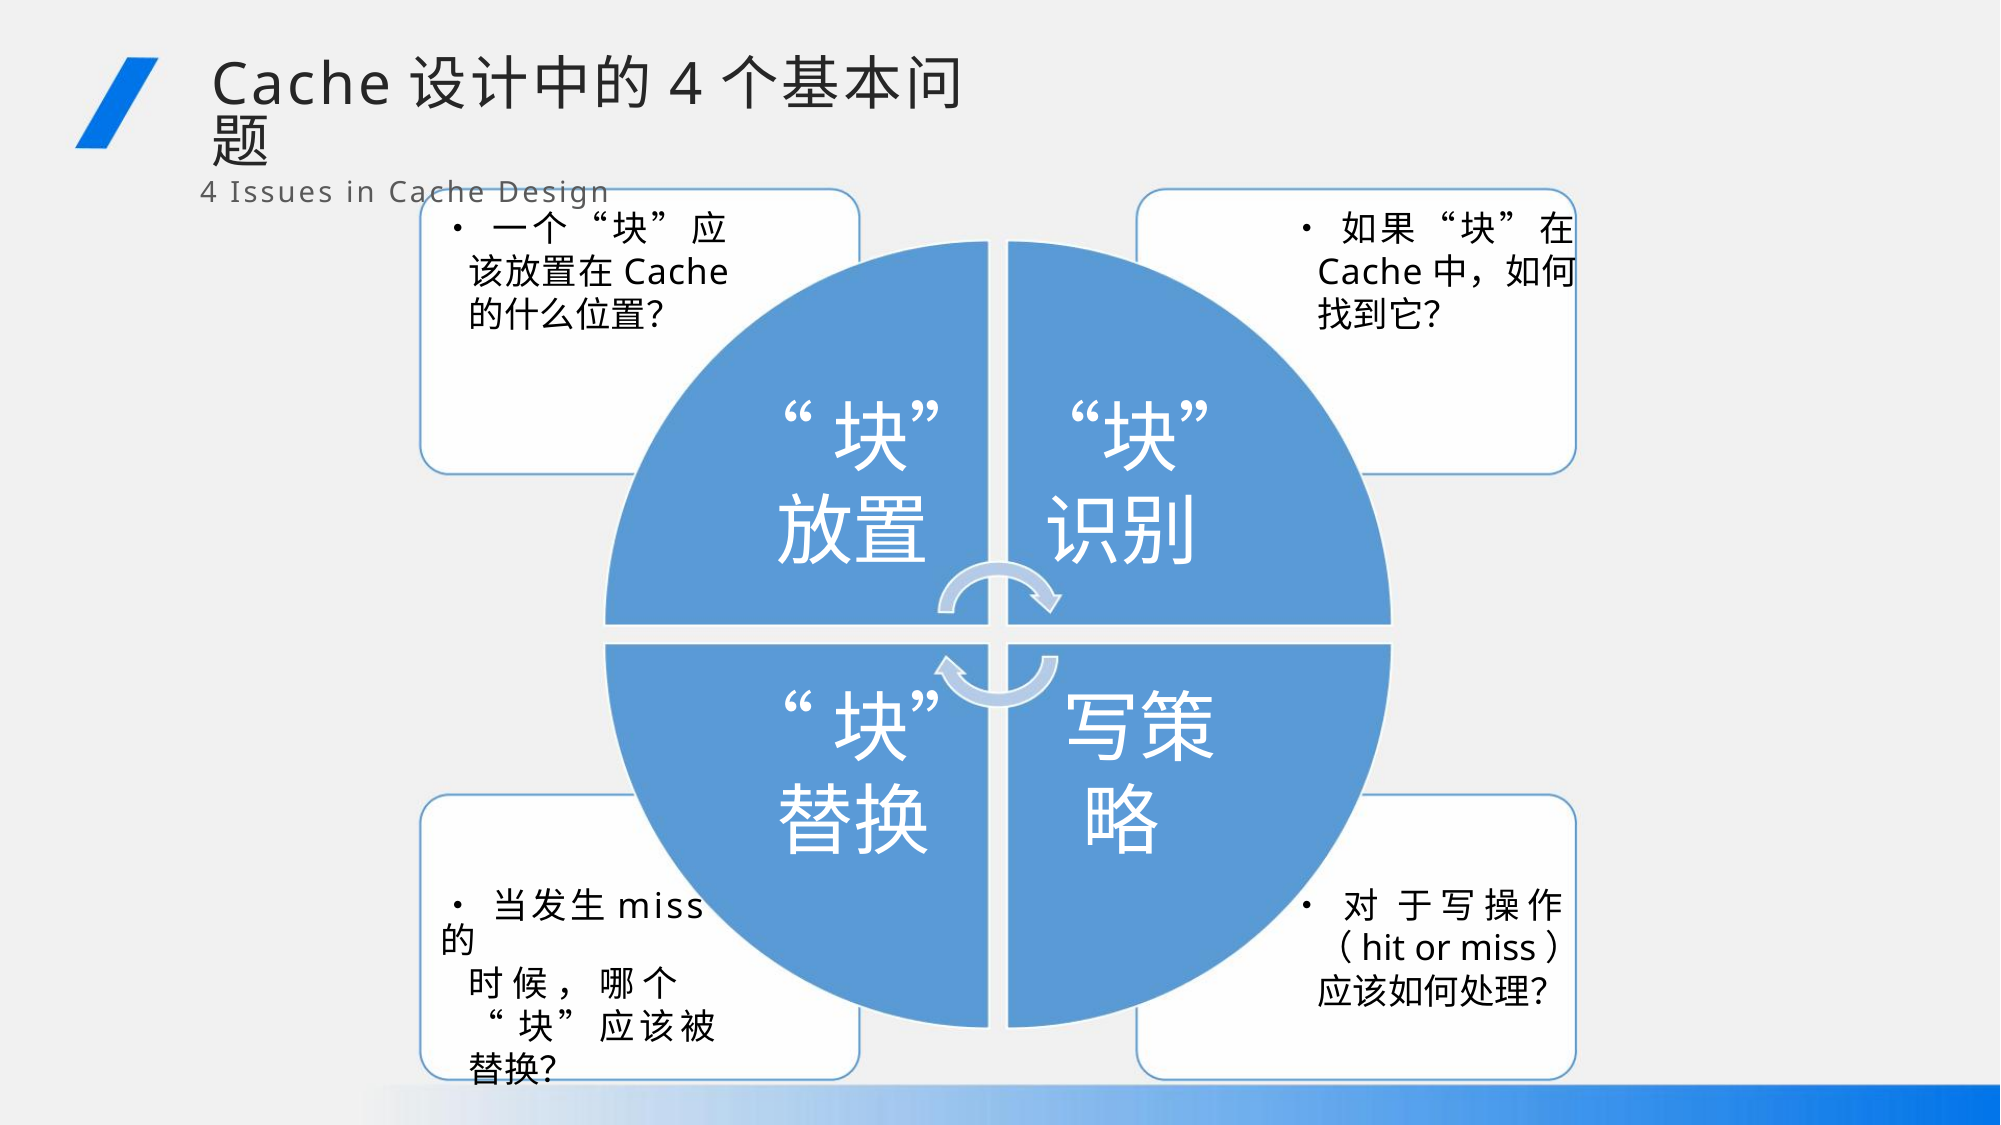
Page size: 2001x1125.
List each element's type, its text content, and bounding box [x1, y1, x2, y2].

text_box “块” “块” 放置 识别 [737, 403, 1284, 574]
text_box • 当发生miss的 时 候 ， 哪 个 “块”应该被 替换？ [440, 889, 733, 1090]
text_box Cache设计中的4个基本问题 4 Issues in Cache Design [199, 58, 985, 209]
text_box • 一个“块”应 该放置在Cache 的什么位置？ [440, 213, 733, 335]
text_box [0, 0, 2000, 1125]
text_box • 如果“块”在 Cache中，如何 找到它？ [1289, 213, 1581, 335]
text_box “块” 写策 替换 略 [737, 693, 1245, 864]
text_box •对 于 写 操 作 （hit or miss） 应该如何处理？ [1289, 889, 1608, 1012]
